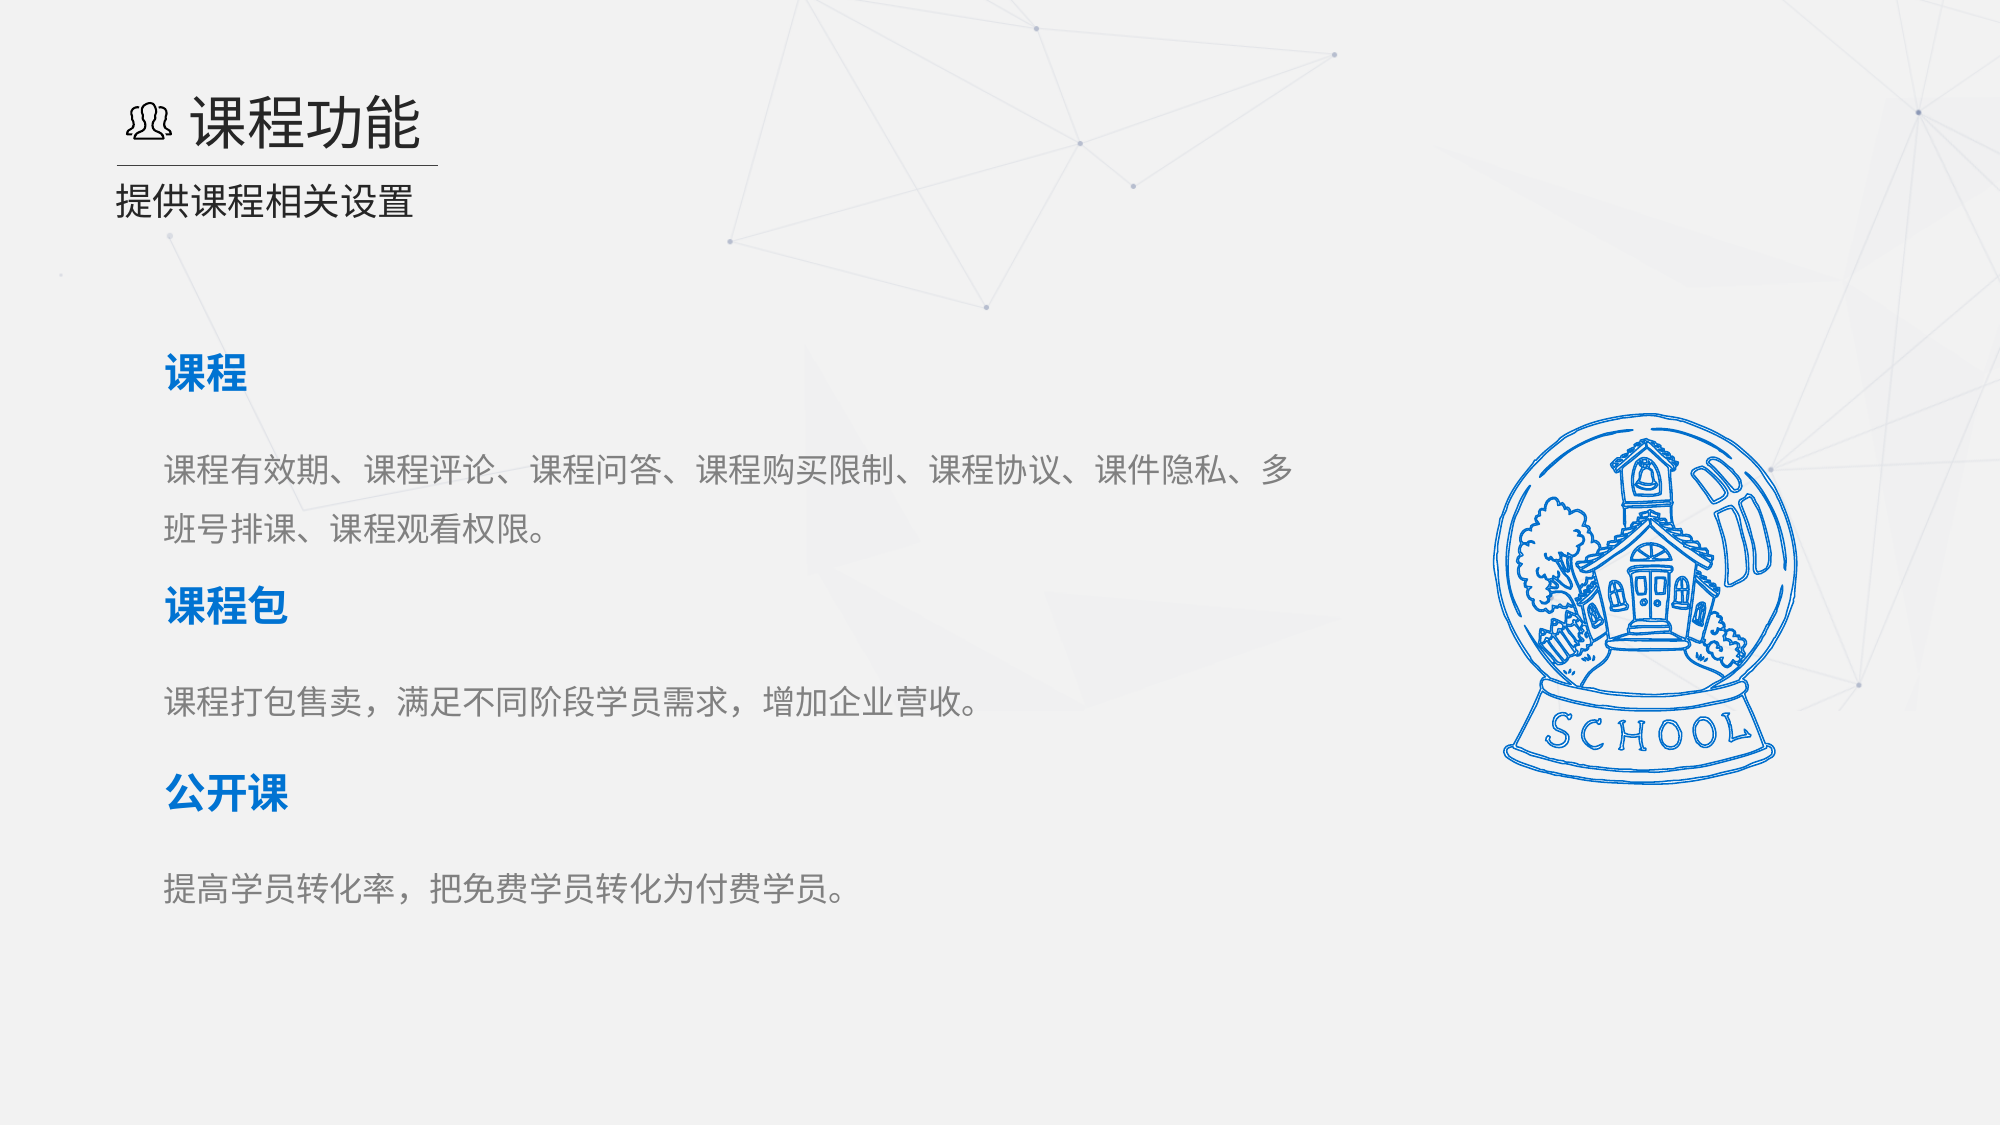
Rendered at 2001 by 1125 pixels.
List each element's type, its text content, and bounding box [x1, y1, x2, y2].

text_box 课程打包售卖，满足不同阶段学员需求，增加企业营收。 [148, 711, 1327, 729]
text_box 提高学员转化率，把免费学员转化为付费学员。 [148, 841, 1327, 916]
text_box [1492, 413, 1798, 785]
text_box 公开课 [149, 759, 305, 824]
picture [0, 0, 2000, 711]
